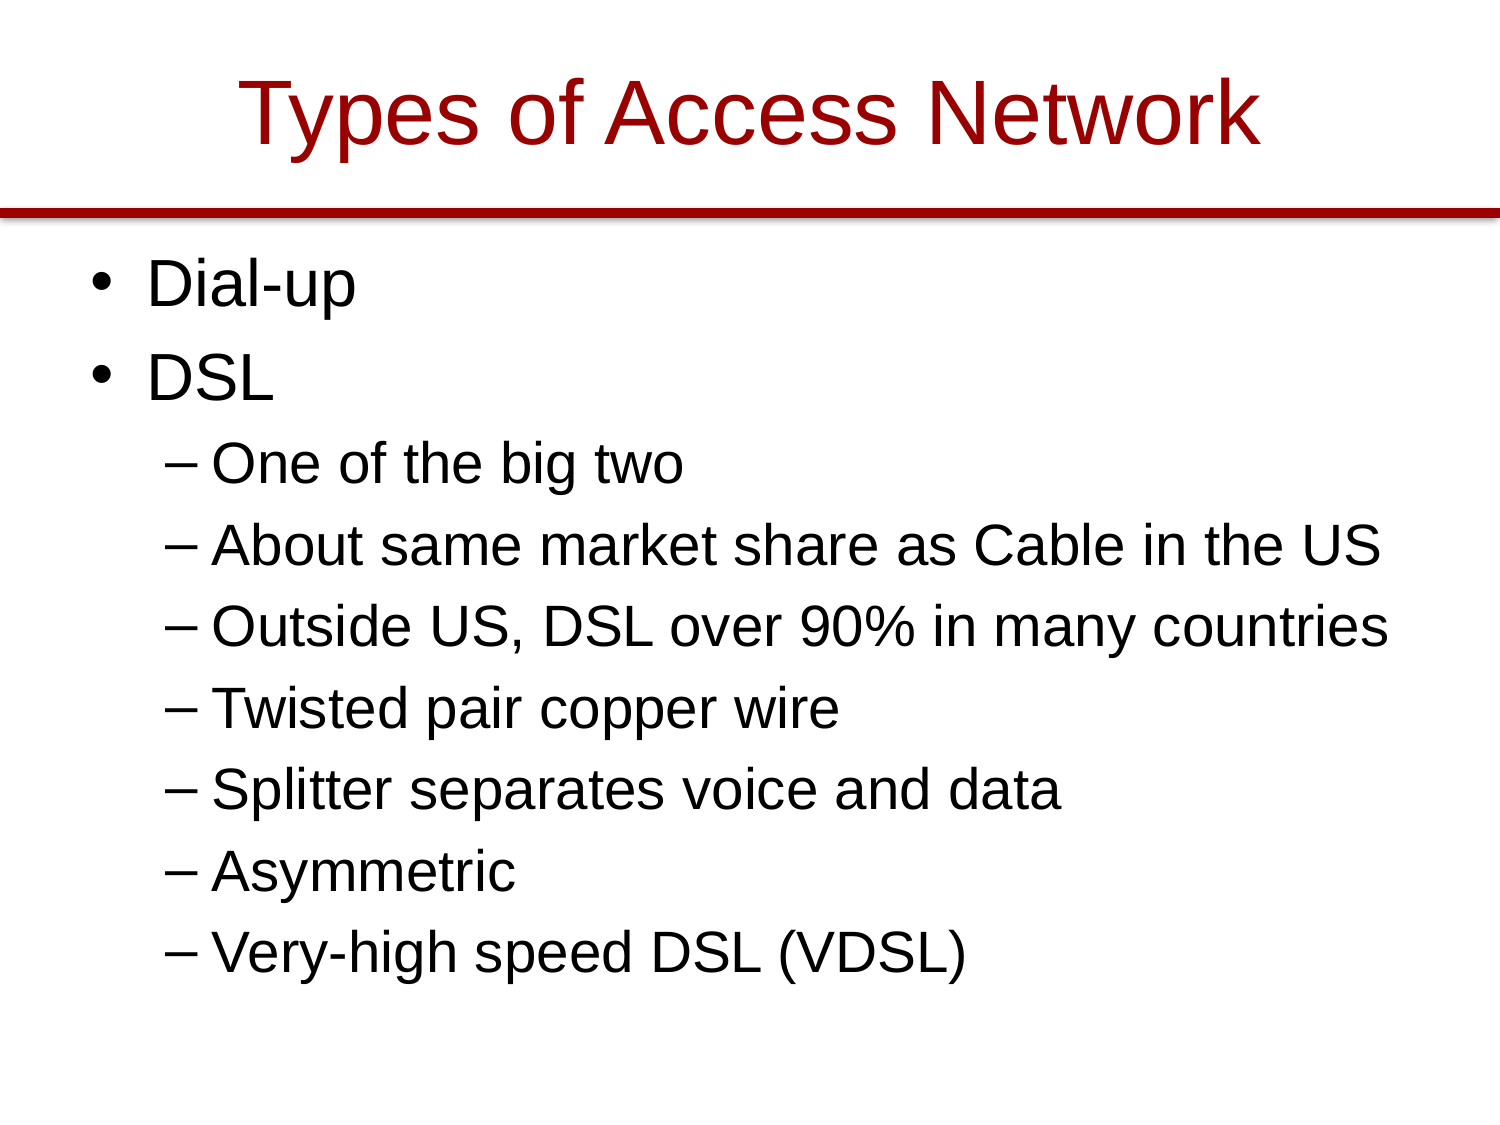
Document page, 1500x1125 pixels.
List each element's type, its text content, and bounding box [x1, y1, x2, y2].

list Dial-up DSL One of the big two About same market share as Cable in the US Outside US, DSL over 90% in many countries Twisted pair copper wire Splitter separates voice and data Asymmetric Very-high speed DSL (VDSL) [75, 232, 1425, 1005]
title Types of Access Network [75, 13, 1425, 202]
